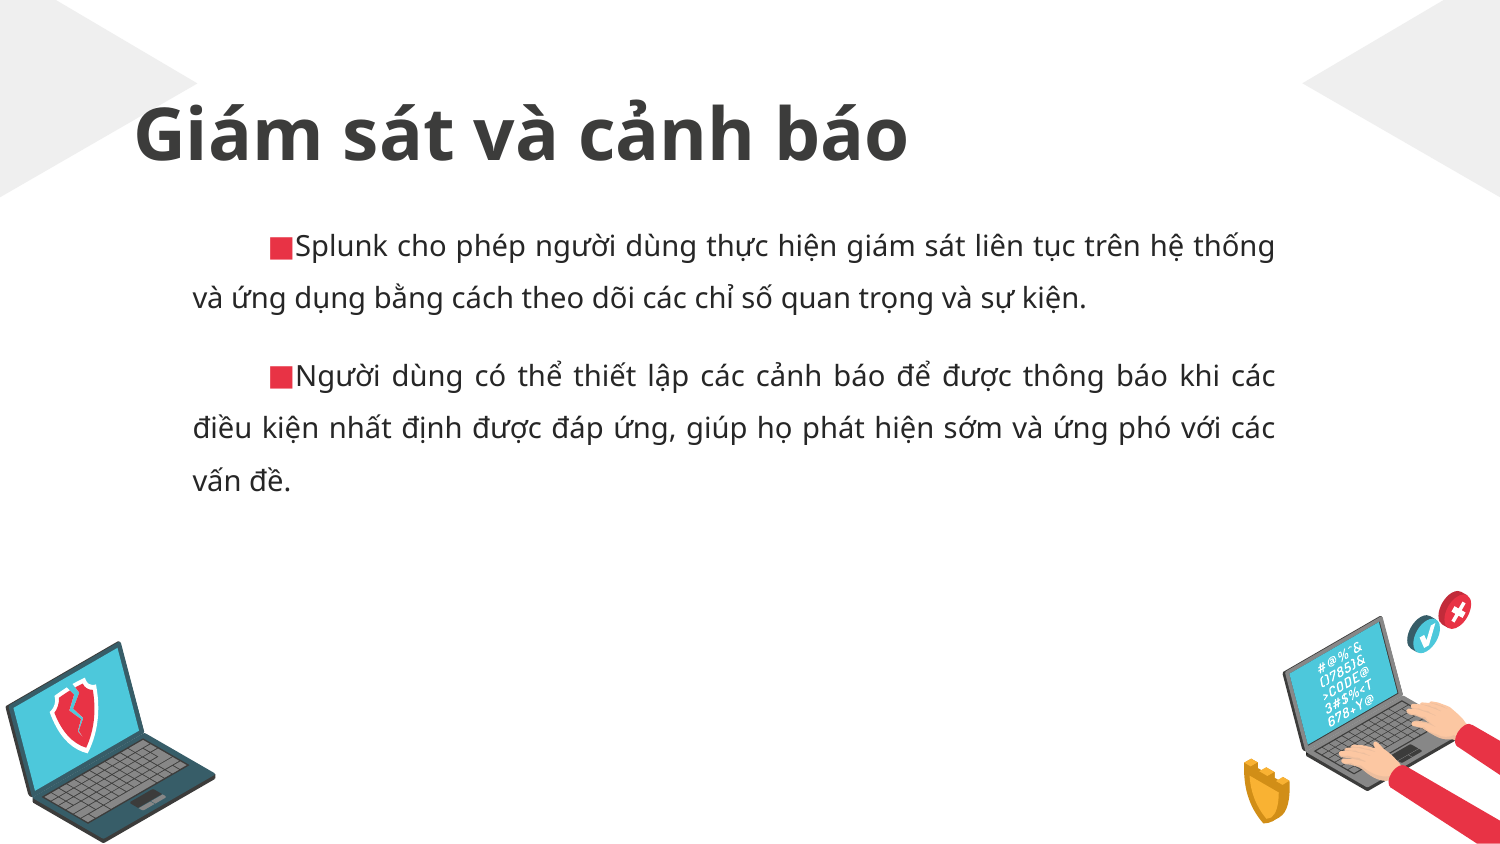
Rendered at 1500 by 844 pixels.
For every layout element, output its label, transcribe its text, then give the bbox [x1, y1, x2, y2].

title Giám sát và cảnh báo [118, 72, 1382, 167]
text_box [5, 641, 216, 844]
text_box Splunk cho phép người dùng thực hiện giám sát liên tục trên hệ thống và ứng dụng bằng cách theo dõi các chỉ số quan trọng và sự kiện. Người dùng có thể thiết lập các cảnh báo để được thông báo khi các điều kiện nhất định được đáp ứng, giúp họ phát hiện sớm và ứng phó với các vấn đề. [140, 202, 1292, 612]
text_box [1242, 590, 1500, 844]
